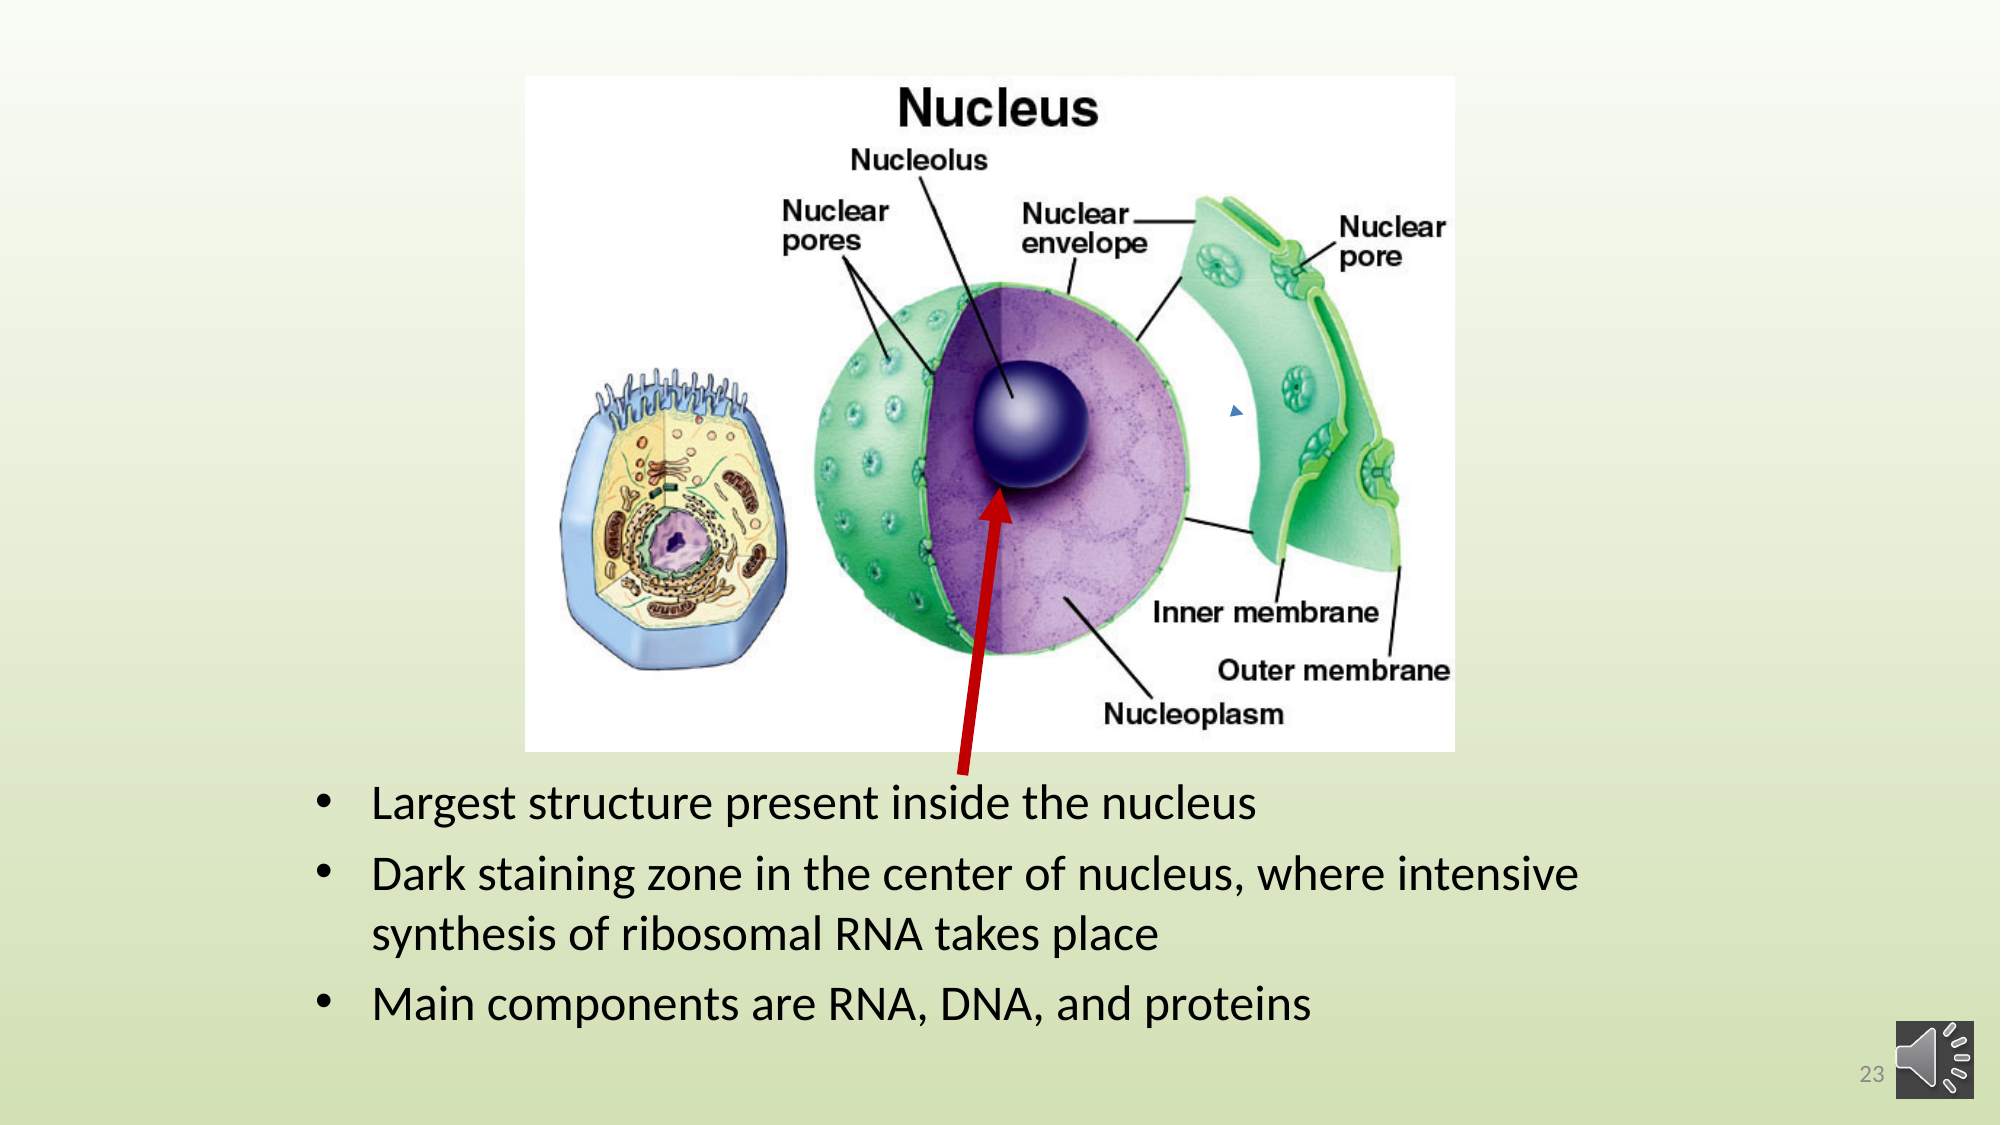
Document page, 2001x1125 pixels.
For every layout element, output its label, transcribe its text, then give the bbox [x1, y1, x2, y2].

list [524, 76, 1456, 753]
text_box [962, 487, 1001, 776]
picture [1894, 1019, 1976, 1101]
text_box Largest structure present inside the nucleus Dark staining zone in the center of nucleus, where intensive synthesis of ribosomal RNA takes place Main components are RNA, DNA, and proteins [300, 762, 1750, 1125]
slide_number 23 [1750, 1042, 1889, 1103]
